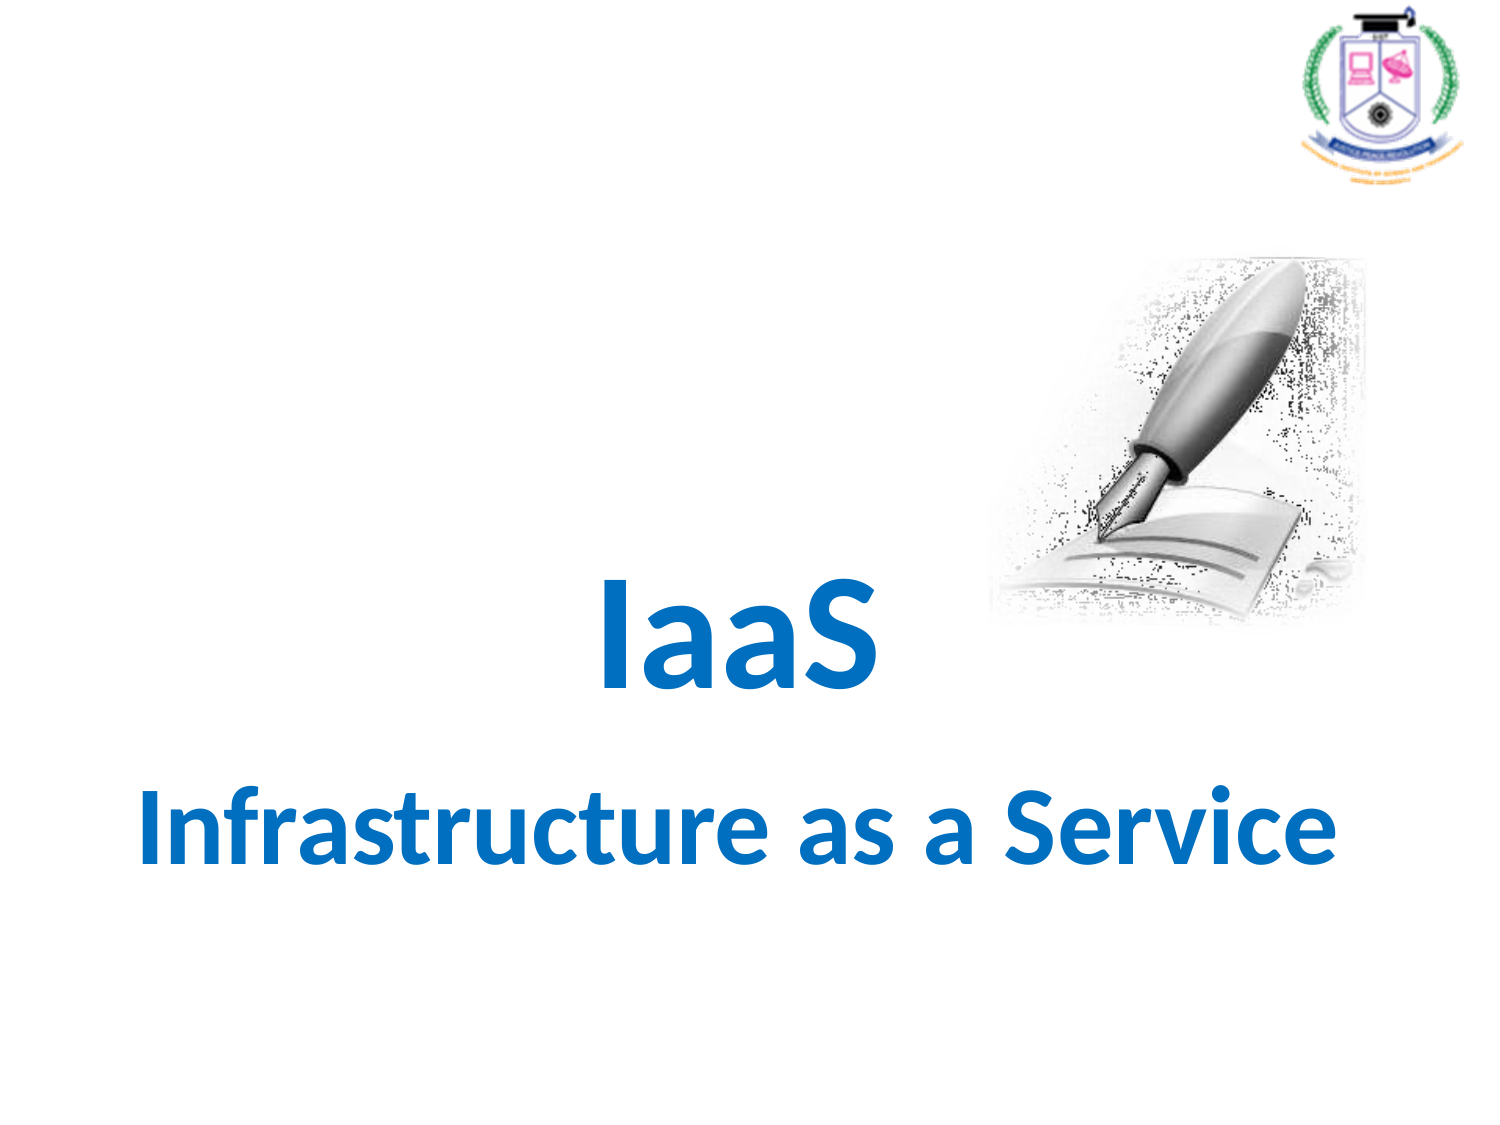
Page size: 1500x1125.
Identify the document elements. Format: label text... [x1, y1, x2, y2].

picture [1283, 3, 1500, 202]
text_box [987, 237, 1372, 635]
text_box IaaS Infrastructure as a Service [129, 474, 1346, 888]
